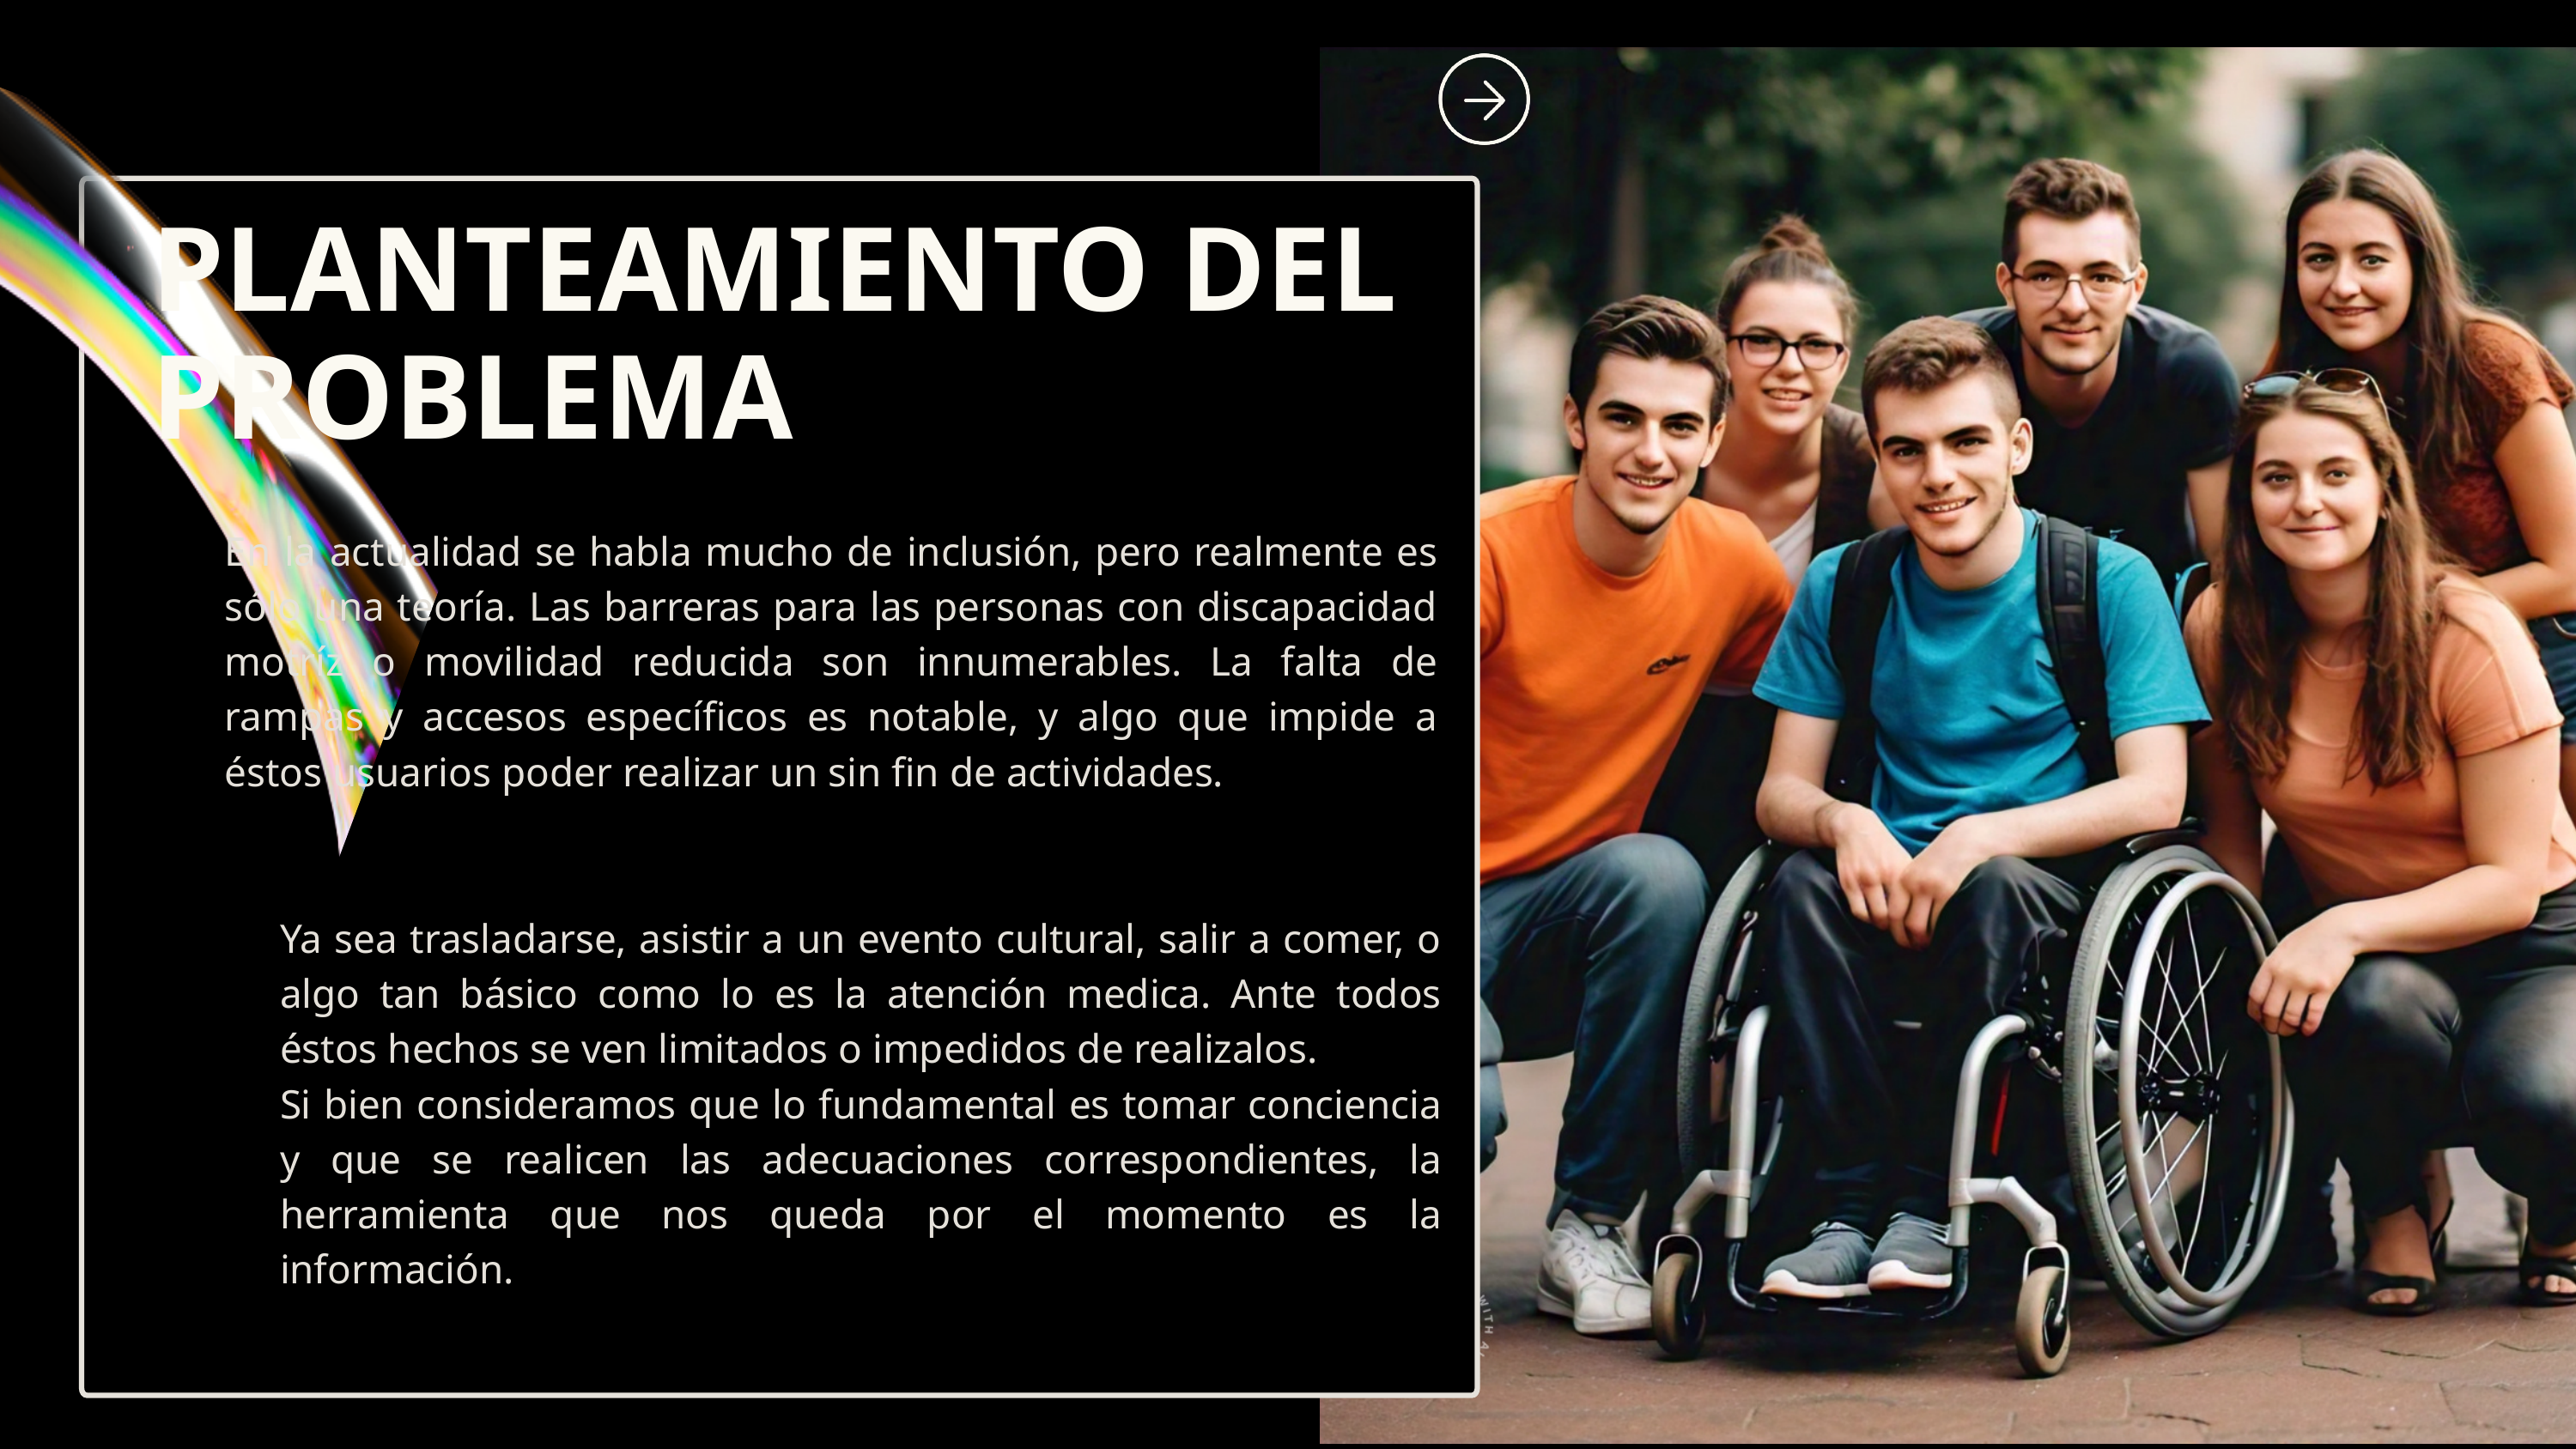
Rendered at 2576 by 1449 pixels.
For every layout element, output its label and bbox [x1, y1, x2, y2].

text_box [81, 178, 1478, 1396]
picture [1320, 47, 2576, 1444]
text_box [0, 87, 238, 1449]
